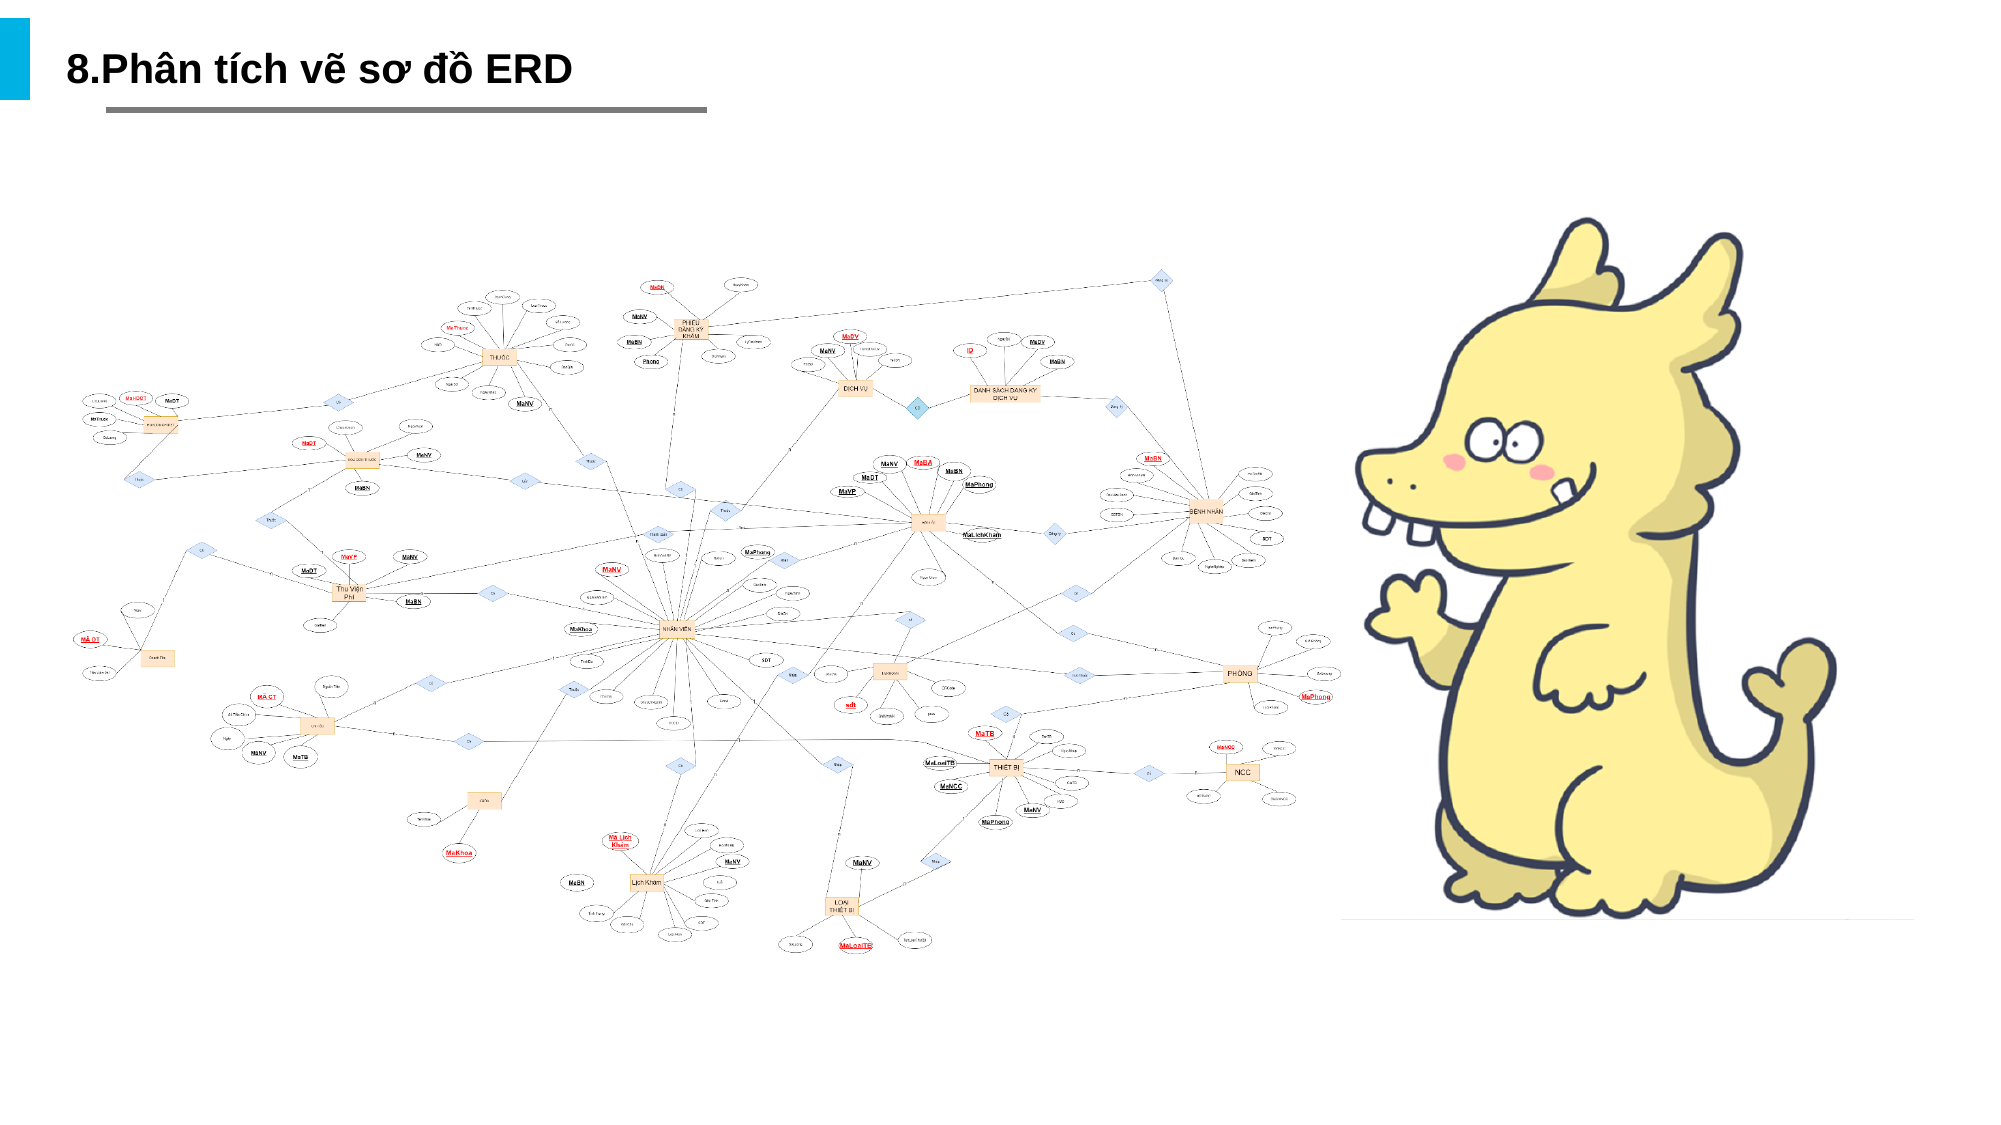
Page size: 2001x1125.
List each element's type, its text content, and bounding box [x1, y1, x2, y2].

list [1330, 205, 1914, 920]
text_box 8.Phân tích vẽ sơ đồ ERD [51, 34, 599, 100]
text_box [0, 17, 31, 101]
picture [73, 269, 1341, 954]
